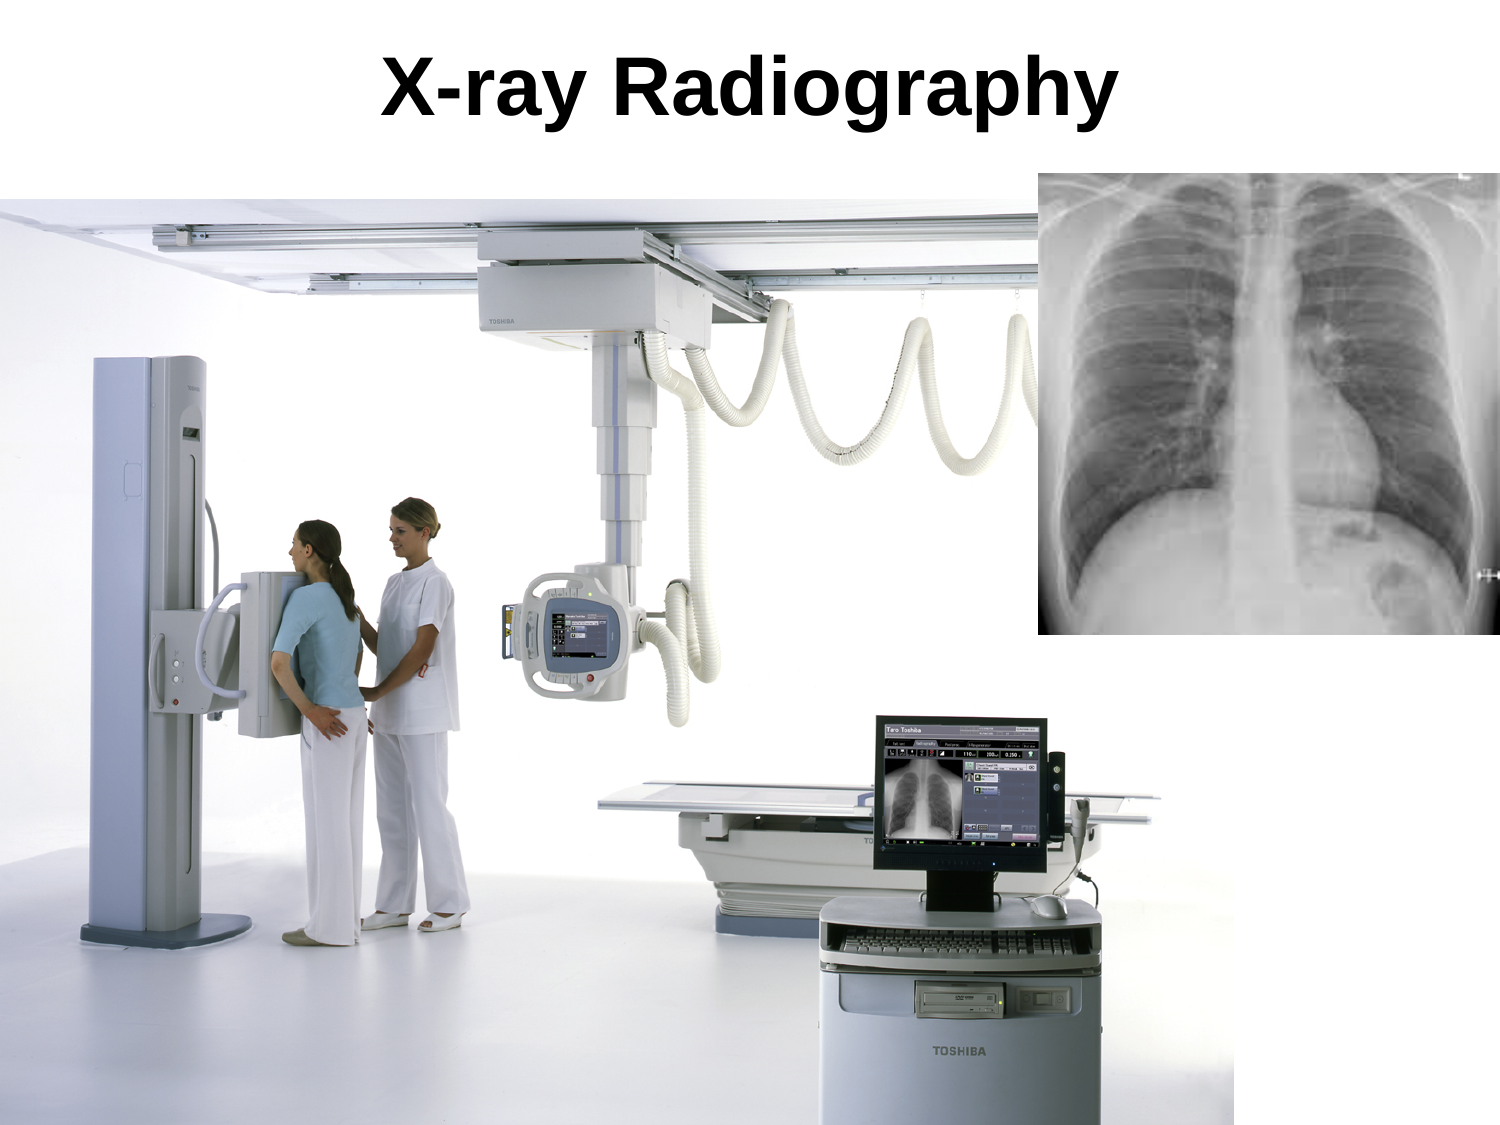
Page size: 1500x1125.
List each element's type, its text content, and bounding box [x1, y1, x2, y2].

picture [0, 173, 1500, 1125]
text_box X-ray Radiography [24, 24, 1475, 137]
